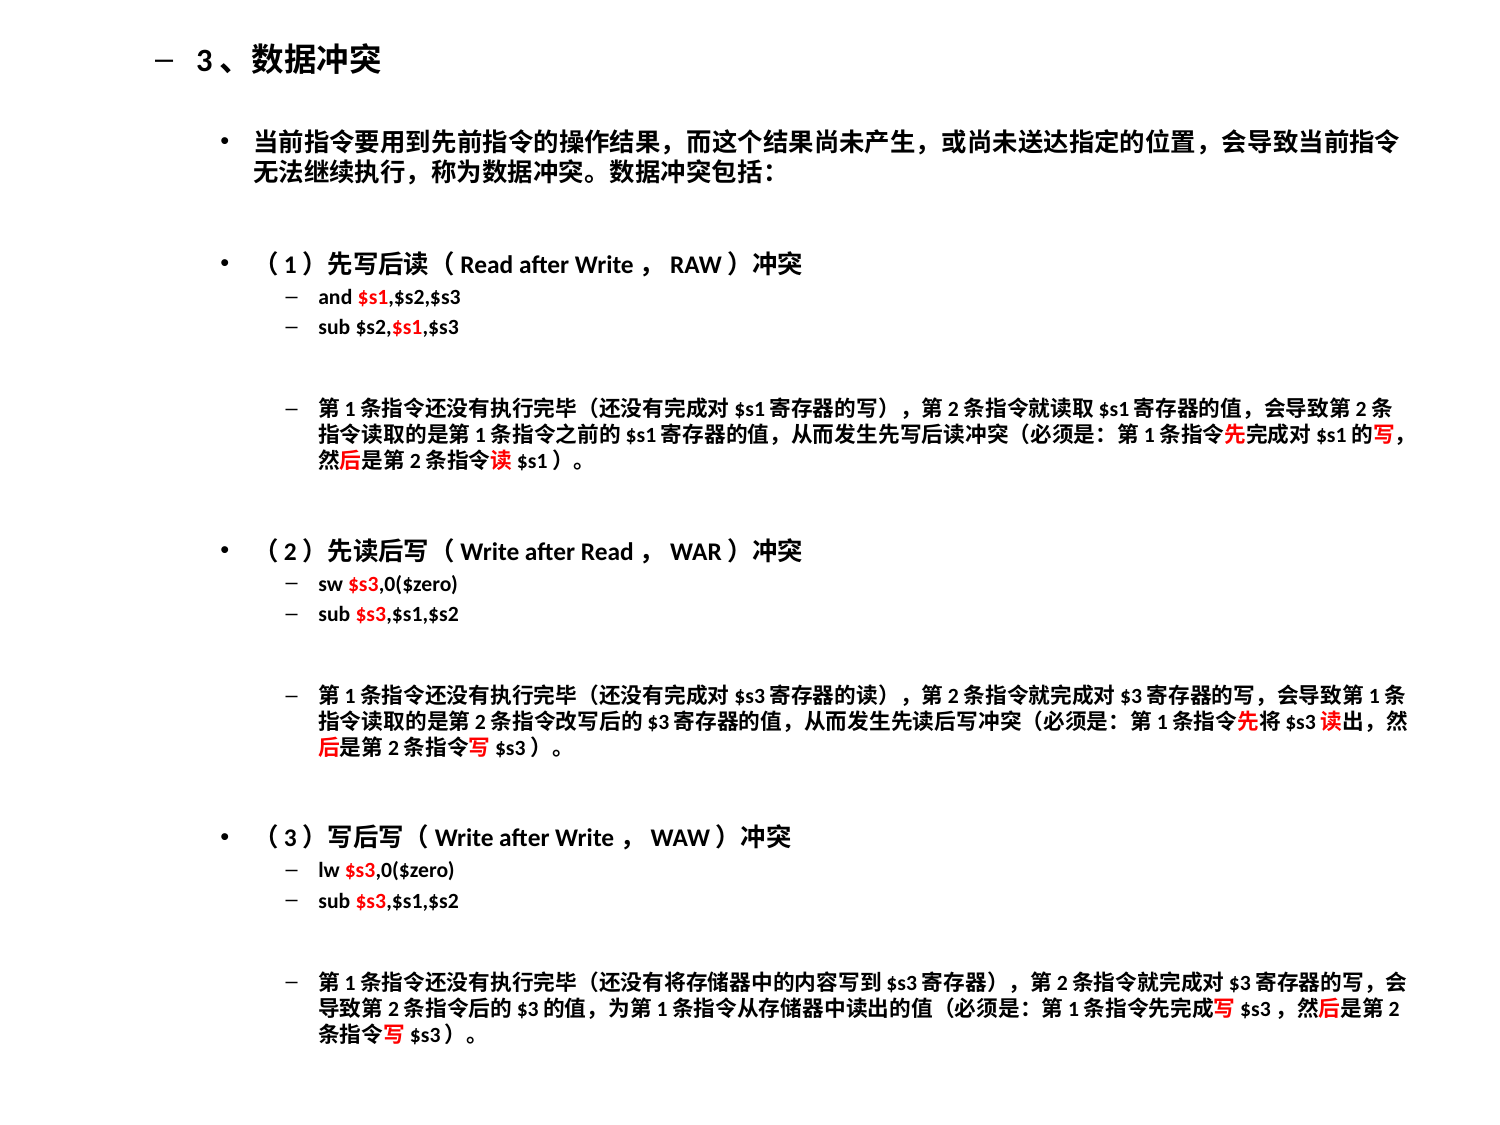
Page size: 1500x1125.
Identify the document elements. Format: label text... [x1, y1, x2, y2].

list 3、数据冲突 当前指令要用到先前指令的操作结果，而这个结果尚未产生，或尚未送达指定的位置，会导致当前指令无法继续执行，称为数据冲突。数据冲突包括： （1）先写后读（Read after Write，RAW）冲突 and $s1,$s2,$s3 sub $s2,$s1,$s3 第1条指令还没有执行完毕（还没有完成对$s1寄存器的写），第2条指令就读取$s1寄存器的值，会导致第2条指令读取的是第1条指令之前的$s1寄存器的值，从而发生先写后读冲突（必须是：第1条指令先完成对$s1的写，然后是第2条指令读$s1）。 （2）先读后写（Write after Read，WAR）冲突 sw $s3,0($zero) sub $s3,$s1,$s2 第1条指令还没有执行完毕（还没有完成对$s3寄存器的读），第2条指令就完成对$3寄存器的写，会导致第1条指令读取的是第2条指令改写后的$3寄存器的值，从而发生先读后写冲突（必须是：第1条指令先将$s3读出，然后是第2条指令写$s3）。 （3）写后写（Write after Write，WAW）冲突 lw $s3,0($zero) sub $s3,$s1,$s2 第1条指令还没有执行完毕（还没有将存储器中的内容写到$s3寄存器），第2条指令就完成对$3寄存器的写，会导致第2条指令后的$3的值，为第1条指令从存储器中读出的值（必须是：第1条指令先完成写$s3，然后是第2条指令写$s3）。 [75, 30, 1425, 1059]
